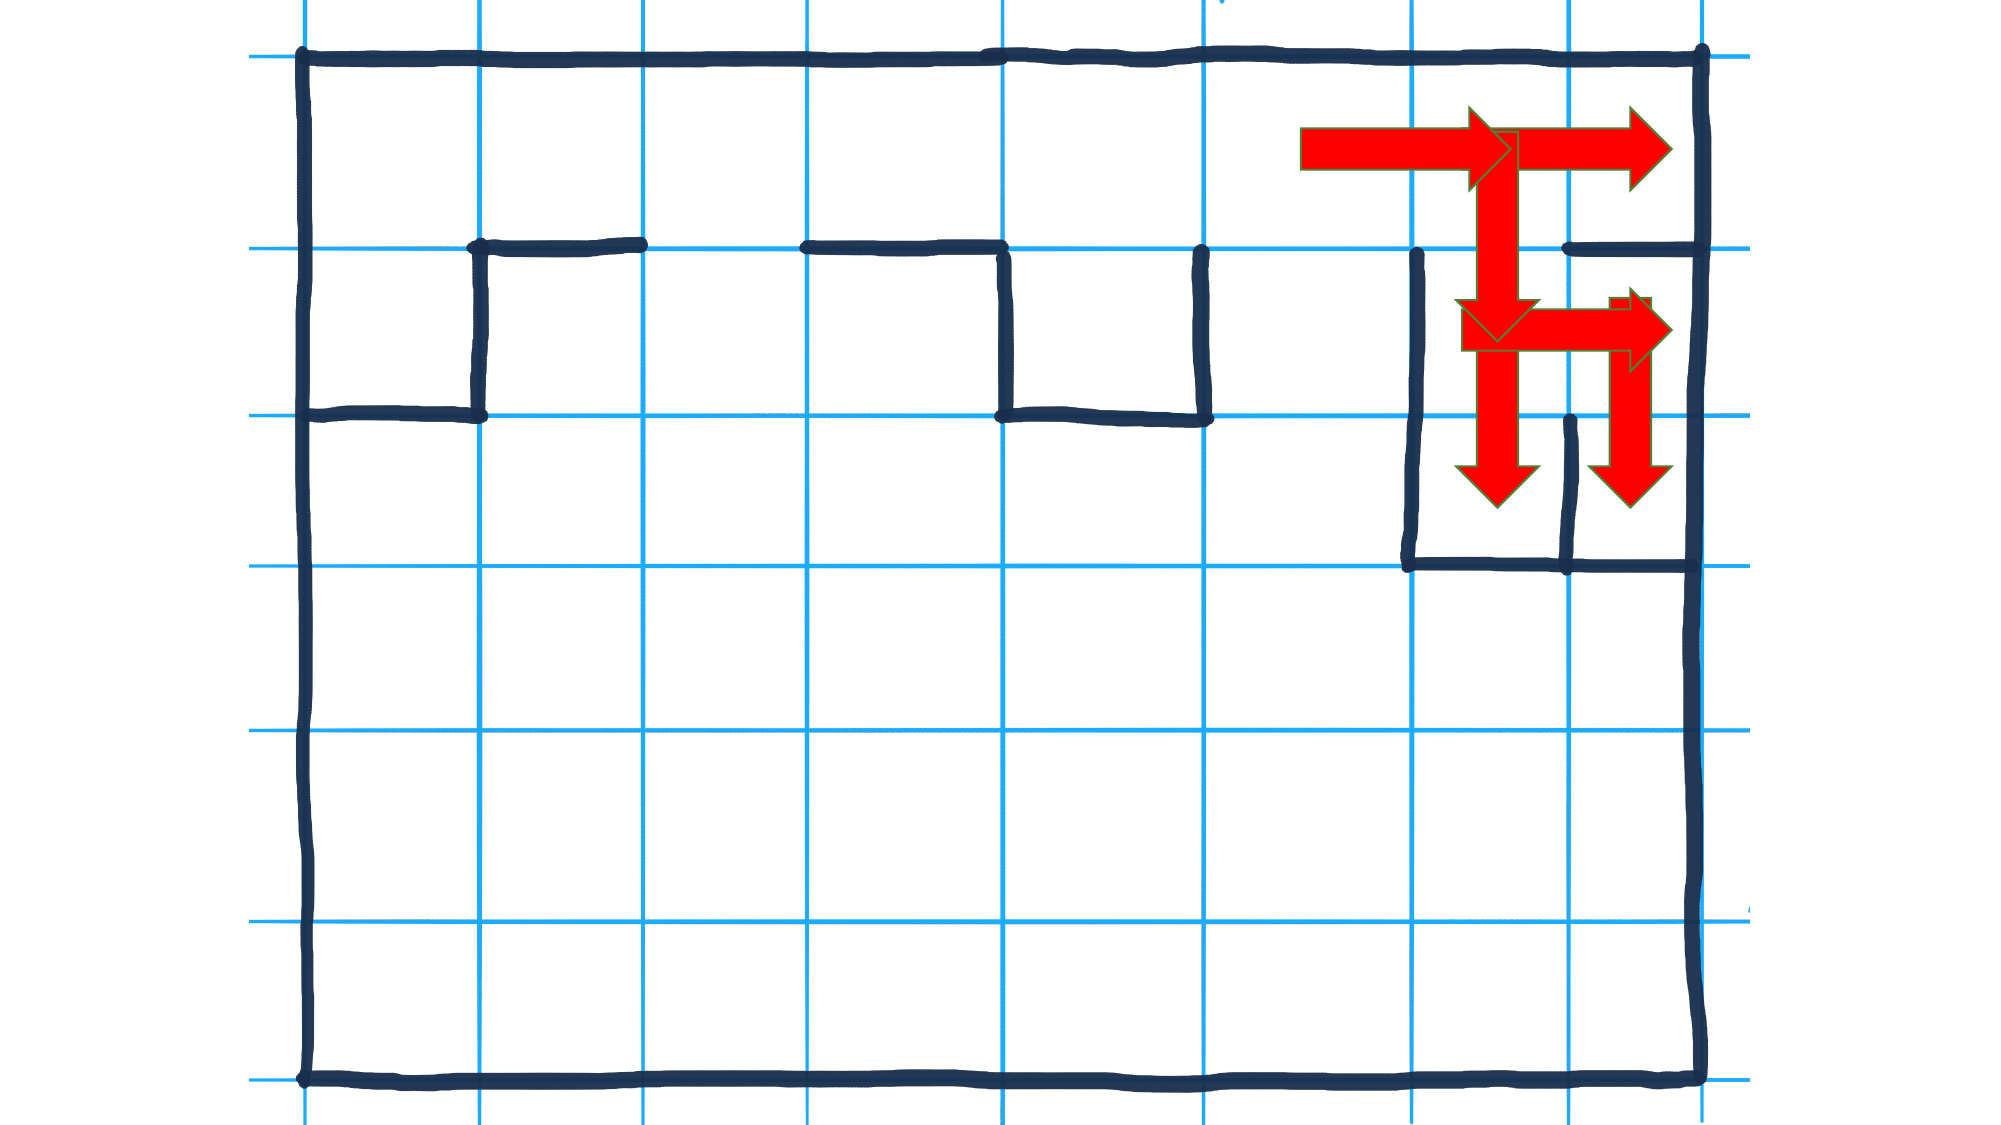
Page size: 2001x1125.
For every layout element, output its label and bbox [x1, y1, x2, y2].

picture [249, 0, 1750, 1125]
